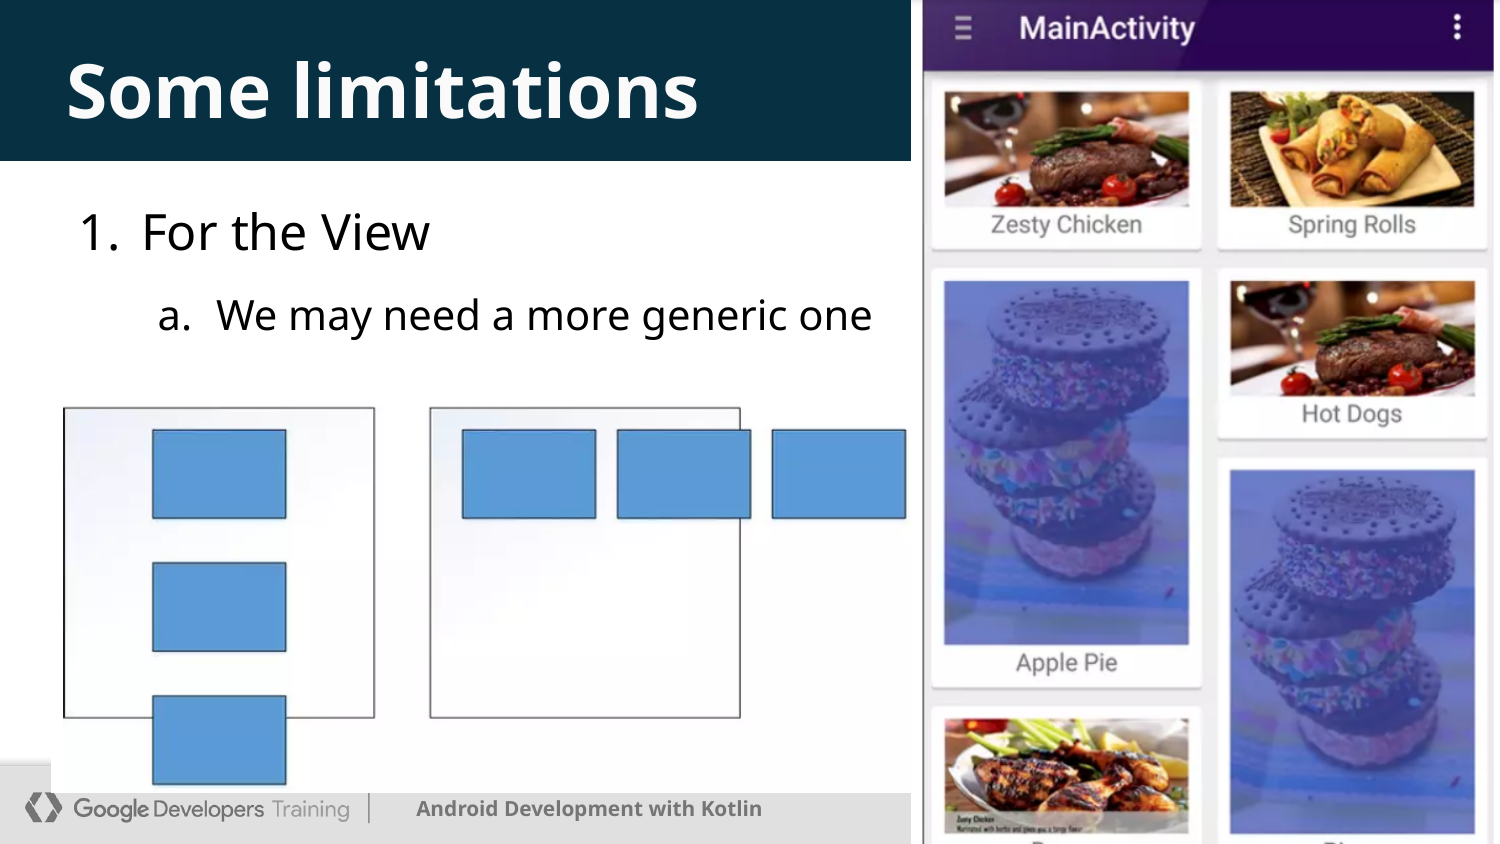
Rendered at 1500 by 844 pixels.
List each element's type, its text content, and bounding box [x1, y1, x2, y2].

title Some limitations [51, 28, 906, 122]
picture [0, 0, 1500, 844]
list For the View We may need a more generic one [51, 176, 906, 391]
